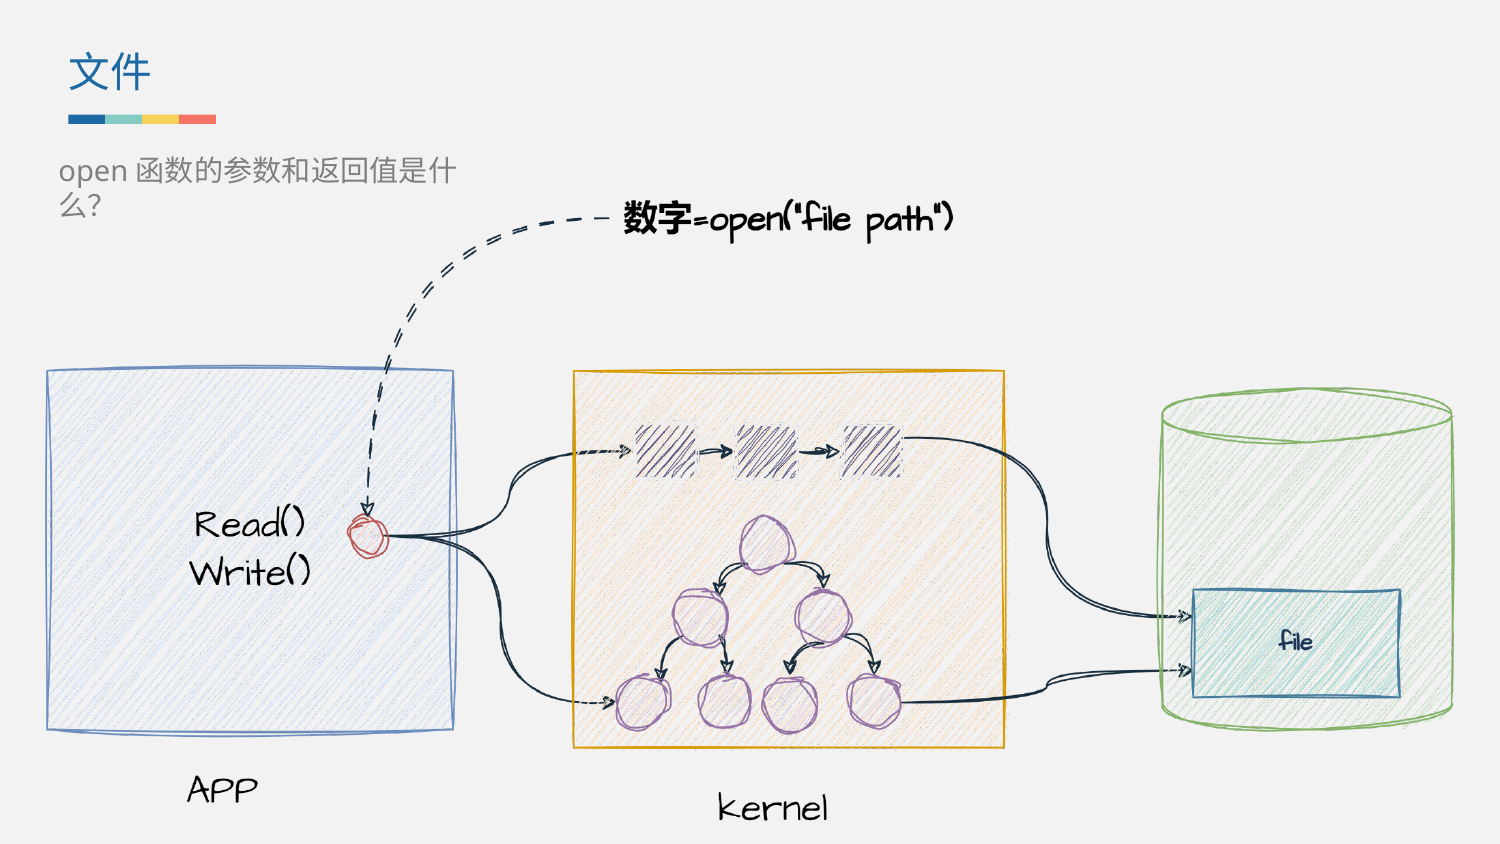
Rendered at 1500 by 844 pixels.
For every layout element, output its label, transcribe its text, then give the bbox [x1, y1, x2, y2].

picture [29, 172, 1471, 844]
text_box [68, 114, 217, 125]
text_box open函数的参数和返回值是什么？ [43, 145, 500, 171]
text_box 文件 [68, 45, 524, 96]
